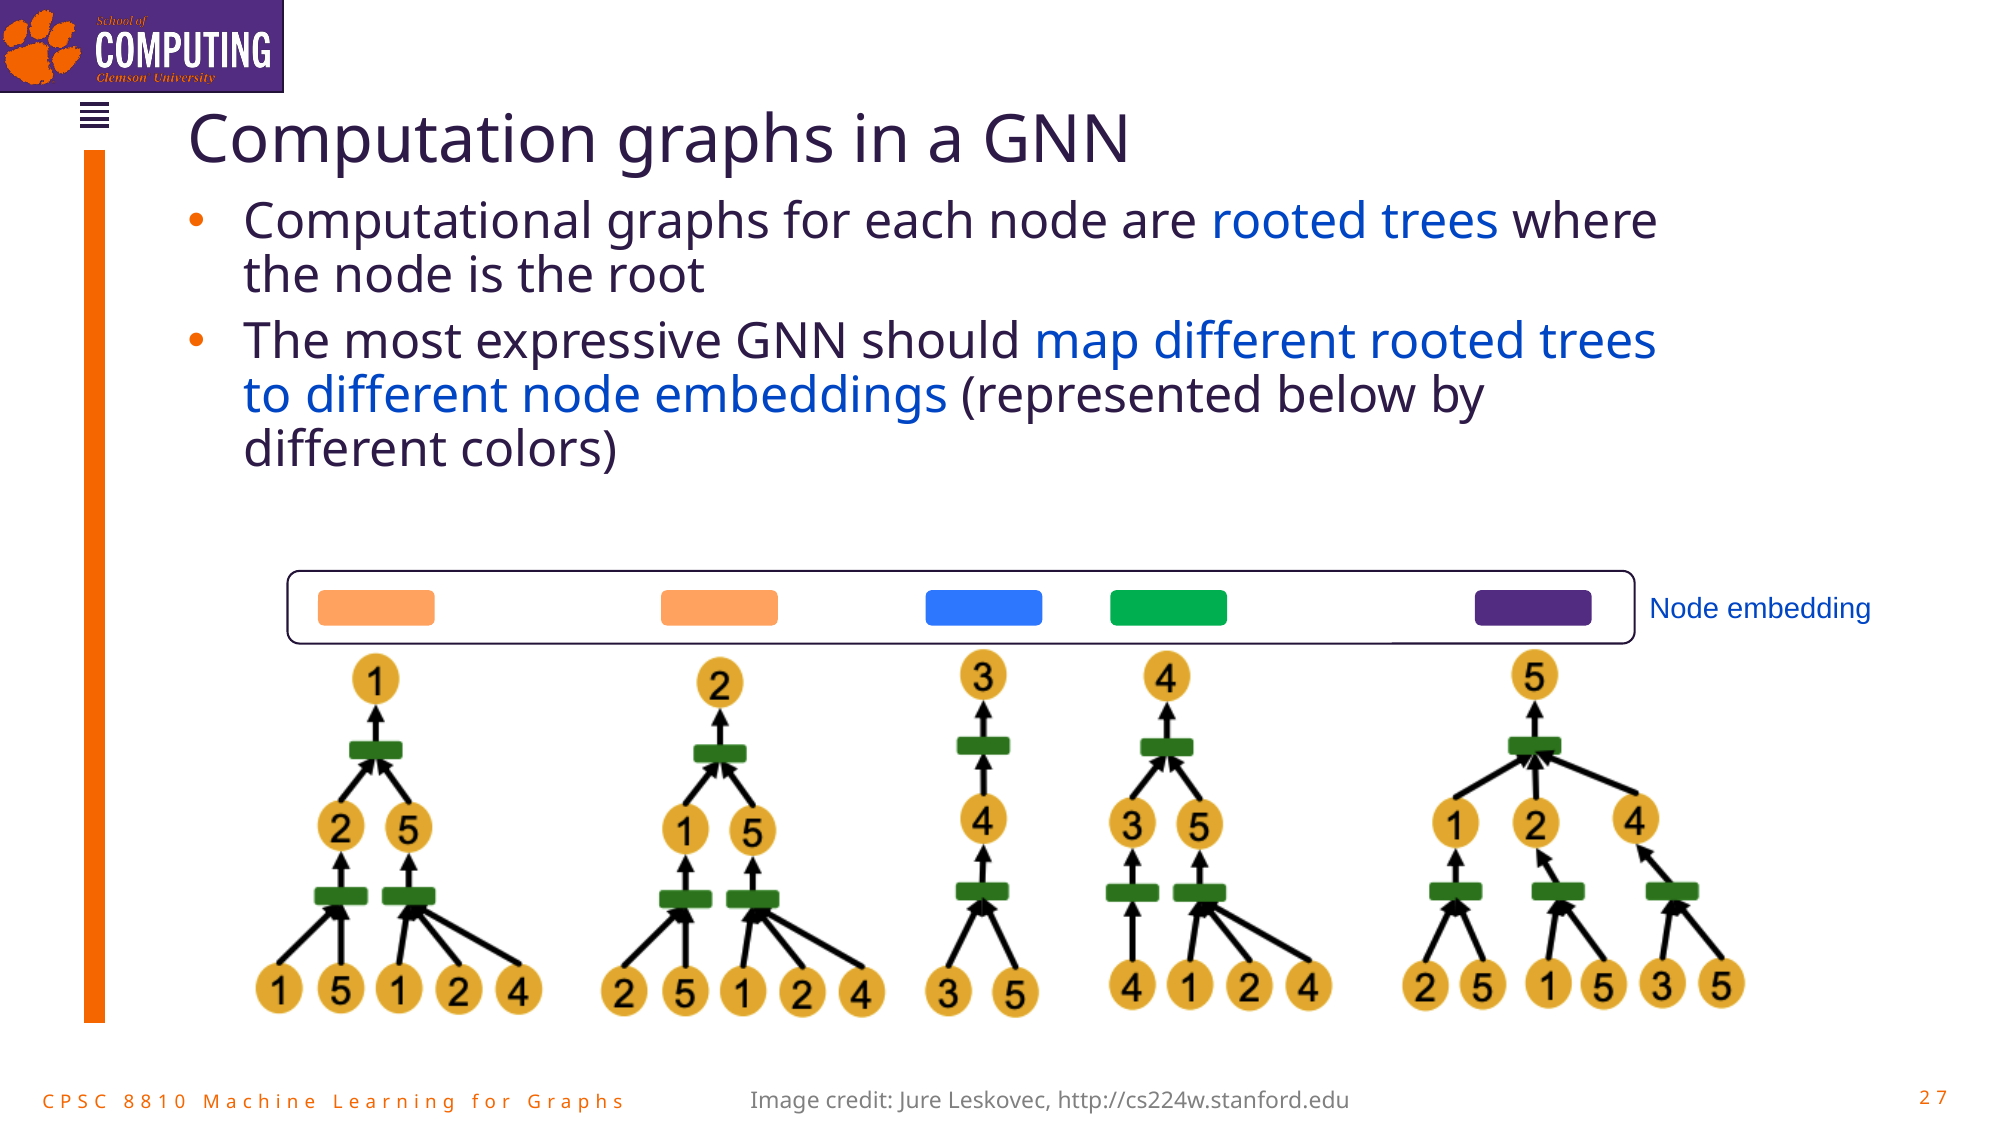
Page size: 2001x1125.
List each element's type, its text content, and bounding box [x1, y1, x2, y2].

title Computation graphs in a GNN [187, 104, 1913, 178]
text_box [287, 570, 1635, 644]
picture [250, 639, 1750, 1021]
text_box Image credit: Jure Leskovec, http://cs224w.stanford.edu [735, 1078, 1366, 1121]
text_box Node embedding [1635, 581, 1889, 632]
picture [3, 9, 270, 85]
list Computational graphs for each node are rooted trees where the node is the root The most expressive GNN should map different rooted trees to different node embeddings (represented below by different colors) [187, 195, 1675, 426]
